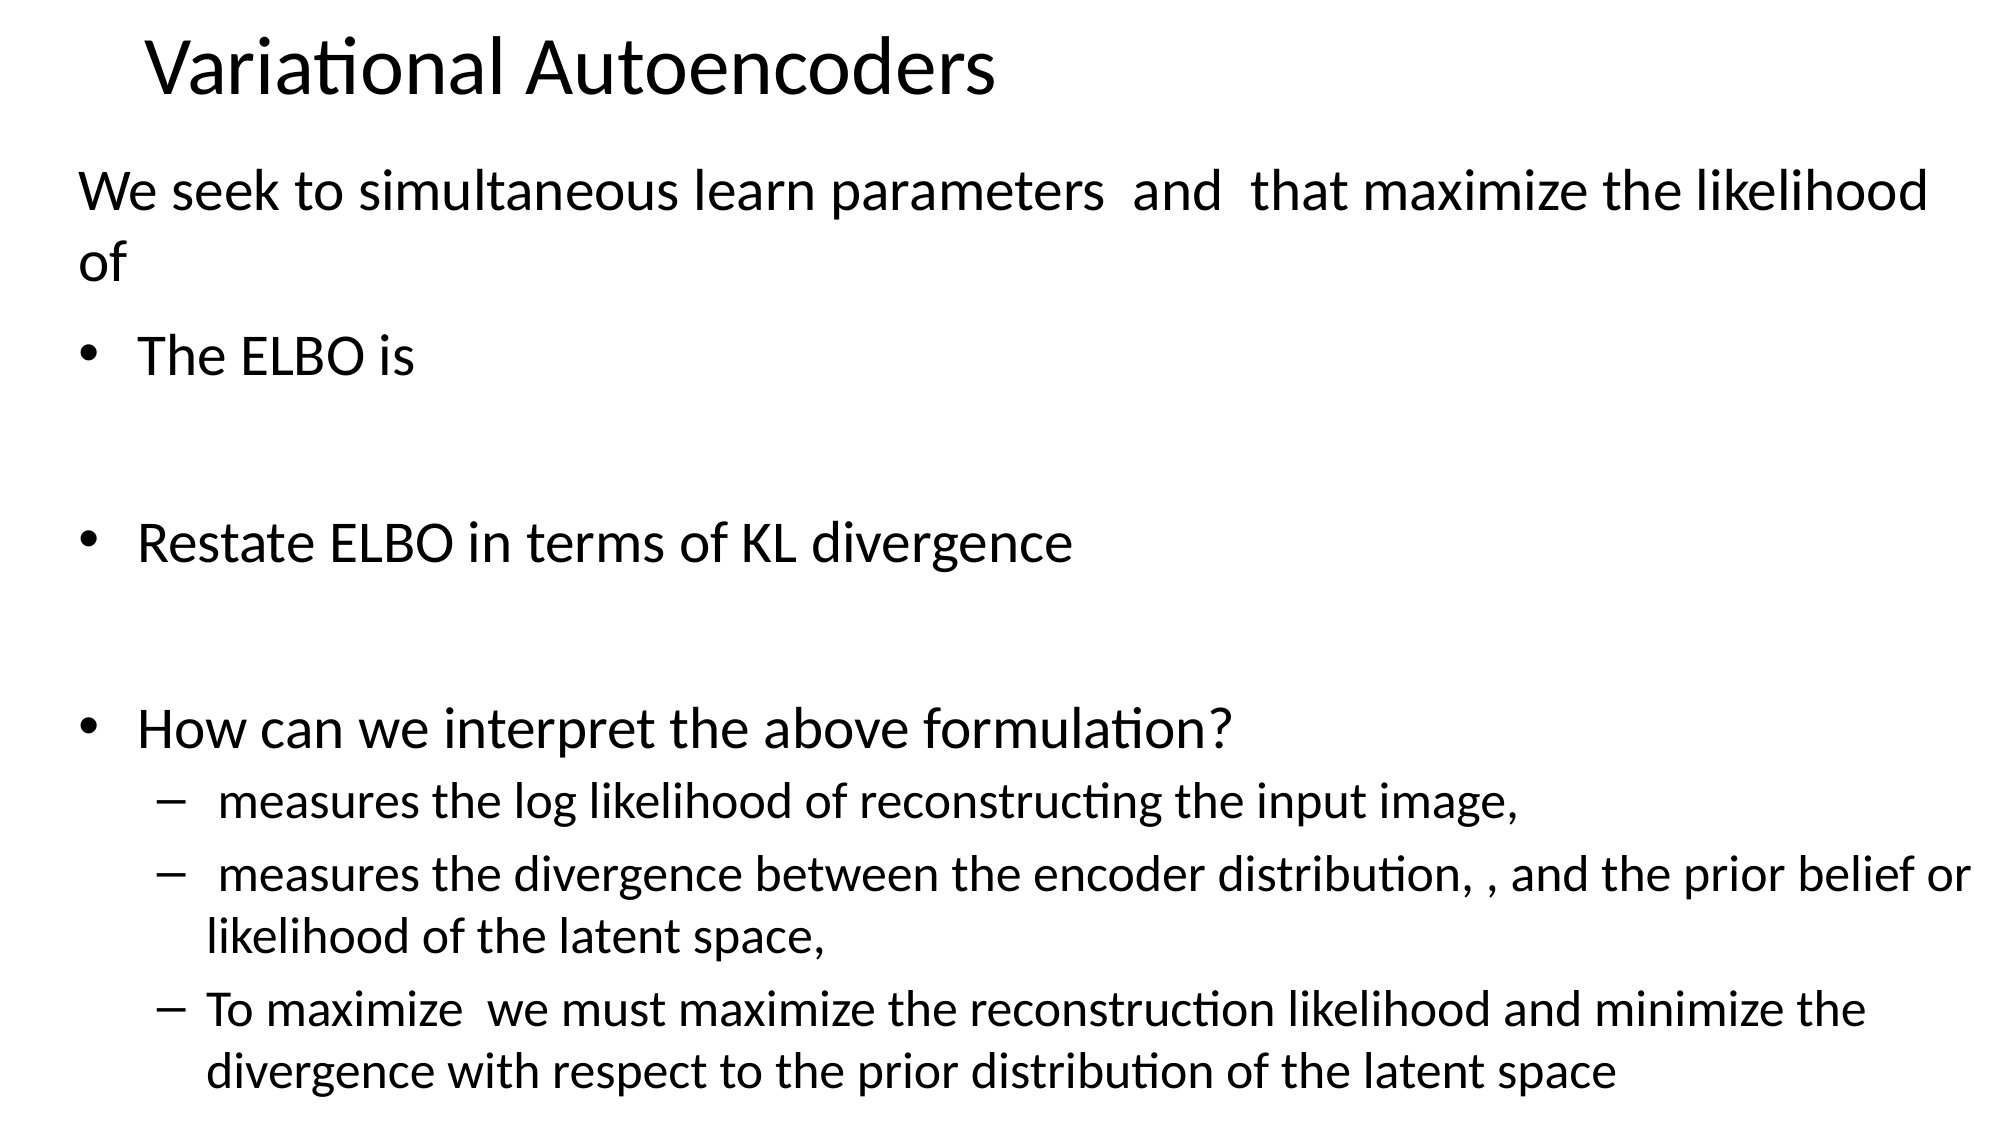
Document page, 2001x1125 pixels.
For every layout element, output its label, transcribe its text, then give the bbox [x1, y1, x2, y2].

title Variational Autoencoders [129, 22, 1855, 166]
